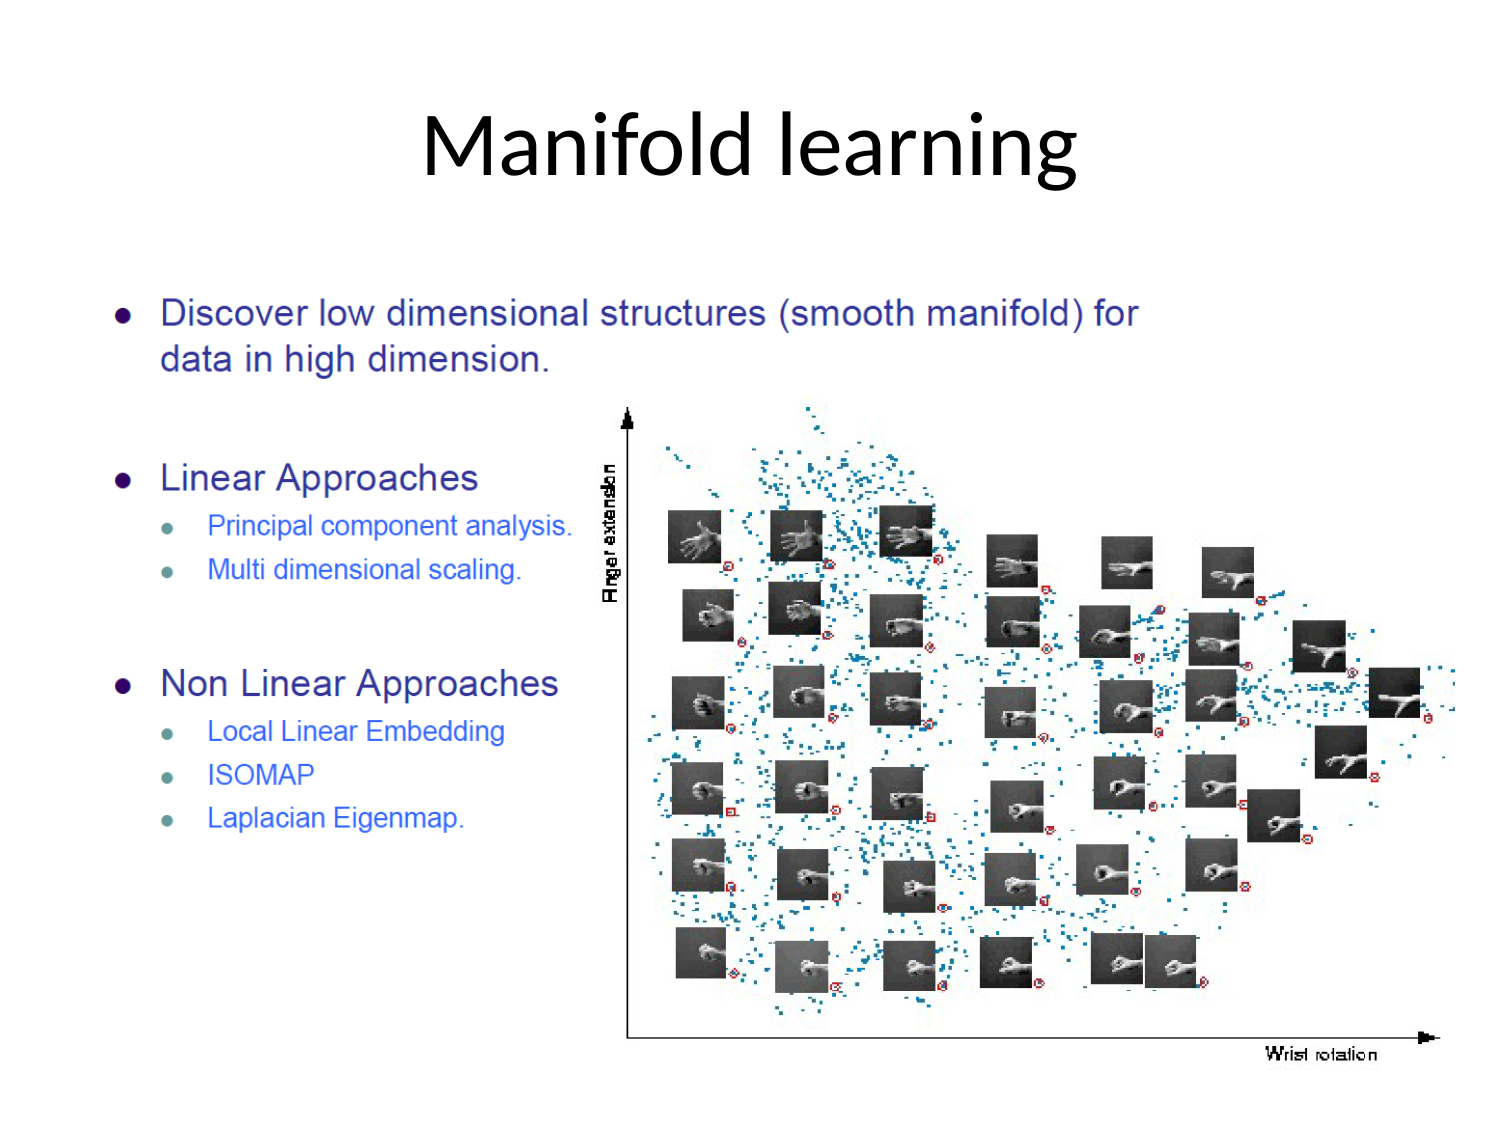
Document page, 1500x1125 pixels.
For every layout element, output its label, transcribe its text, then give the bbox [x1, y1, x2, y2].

picture [111, 286, 1461, 1071]
title Manifold learning [75, 45, 1425, 233]
